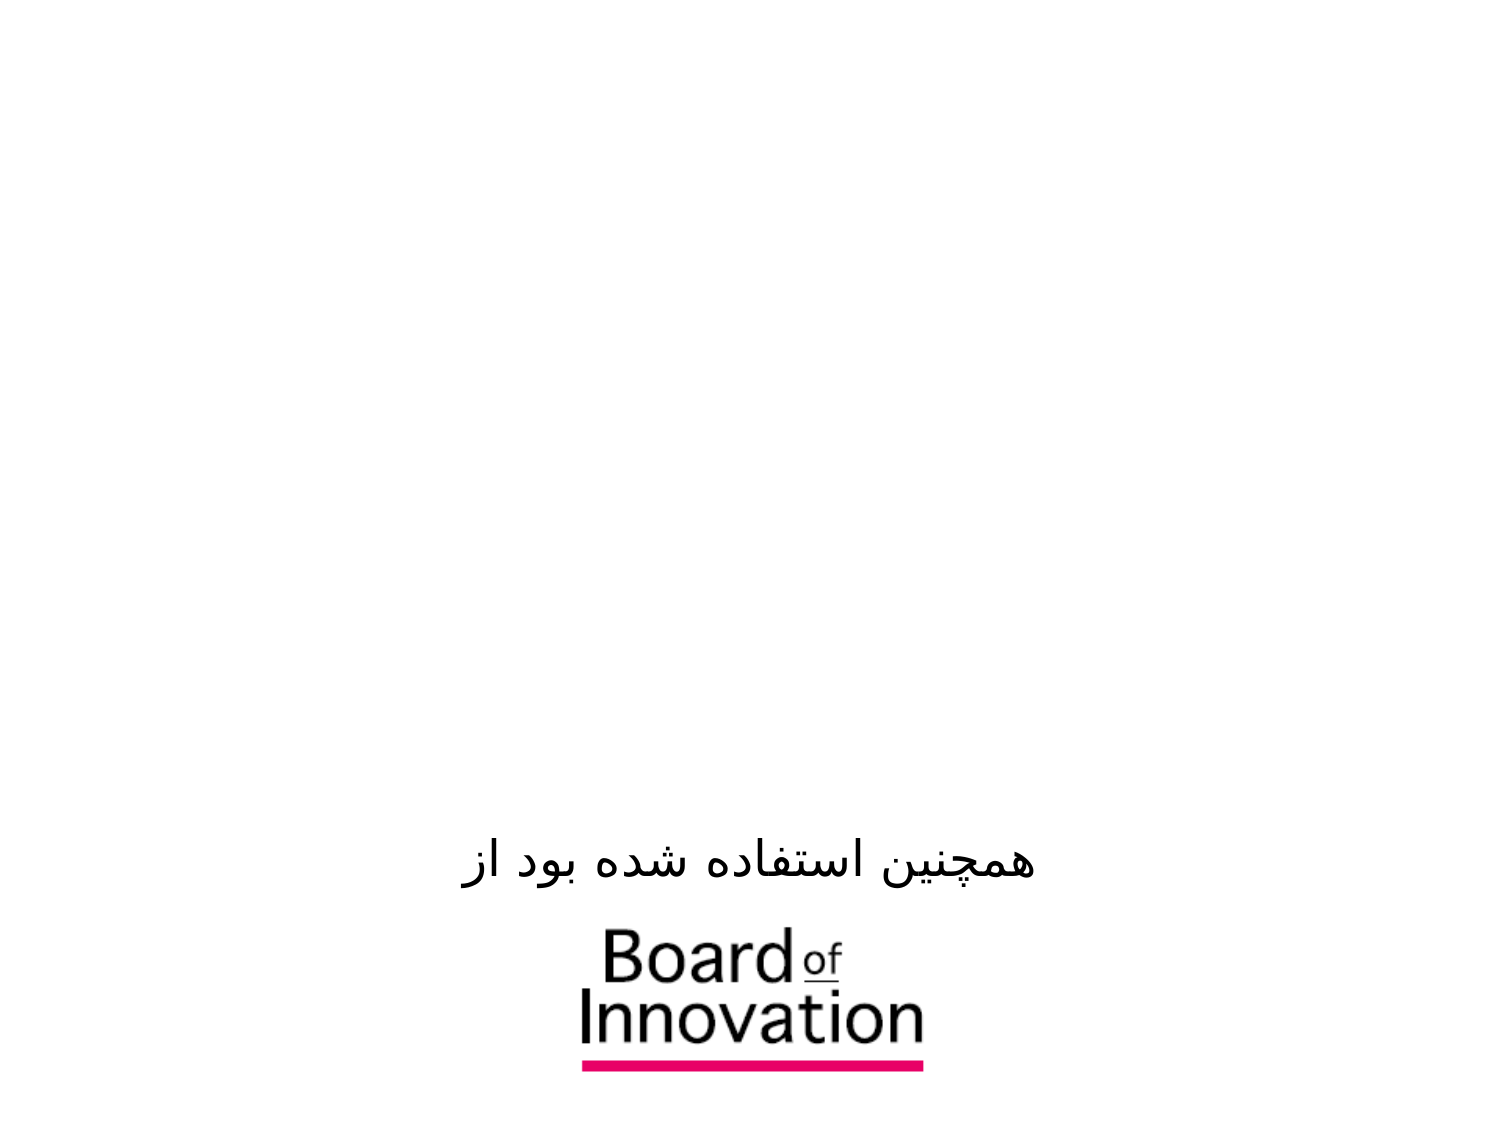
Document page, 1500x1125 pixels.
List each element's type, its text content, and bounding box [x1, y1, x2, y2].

text_box همچنین استفاده شده بود از [0, 818, 1500, 894]
picture [537, 893, 959, 1101]
